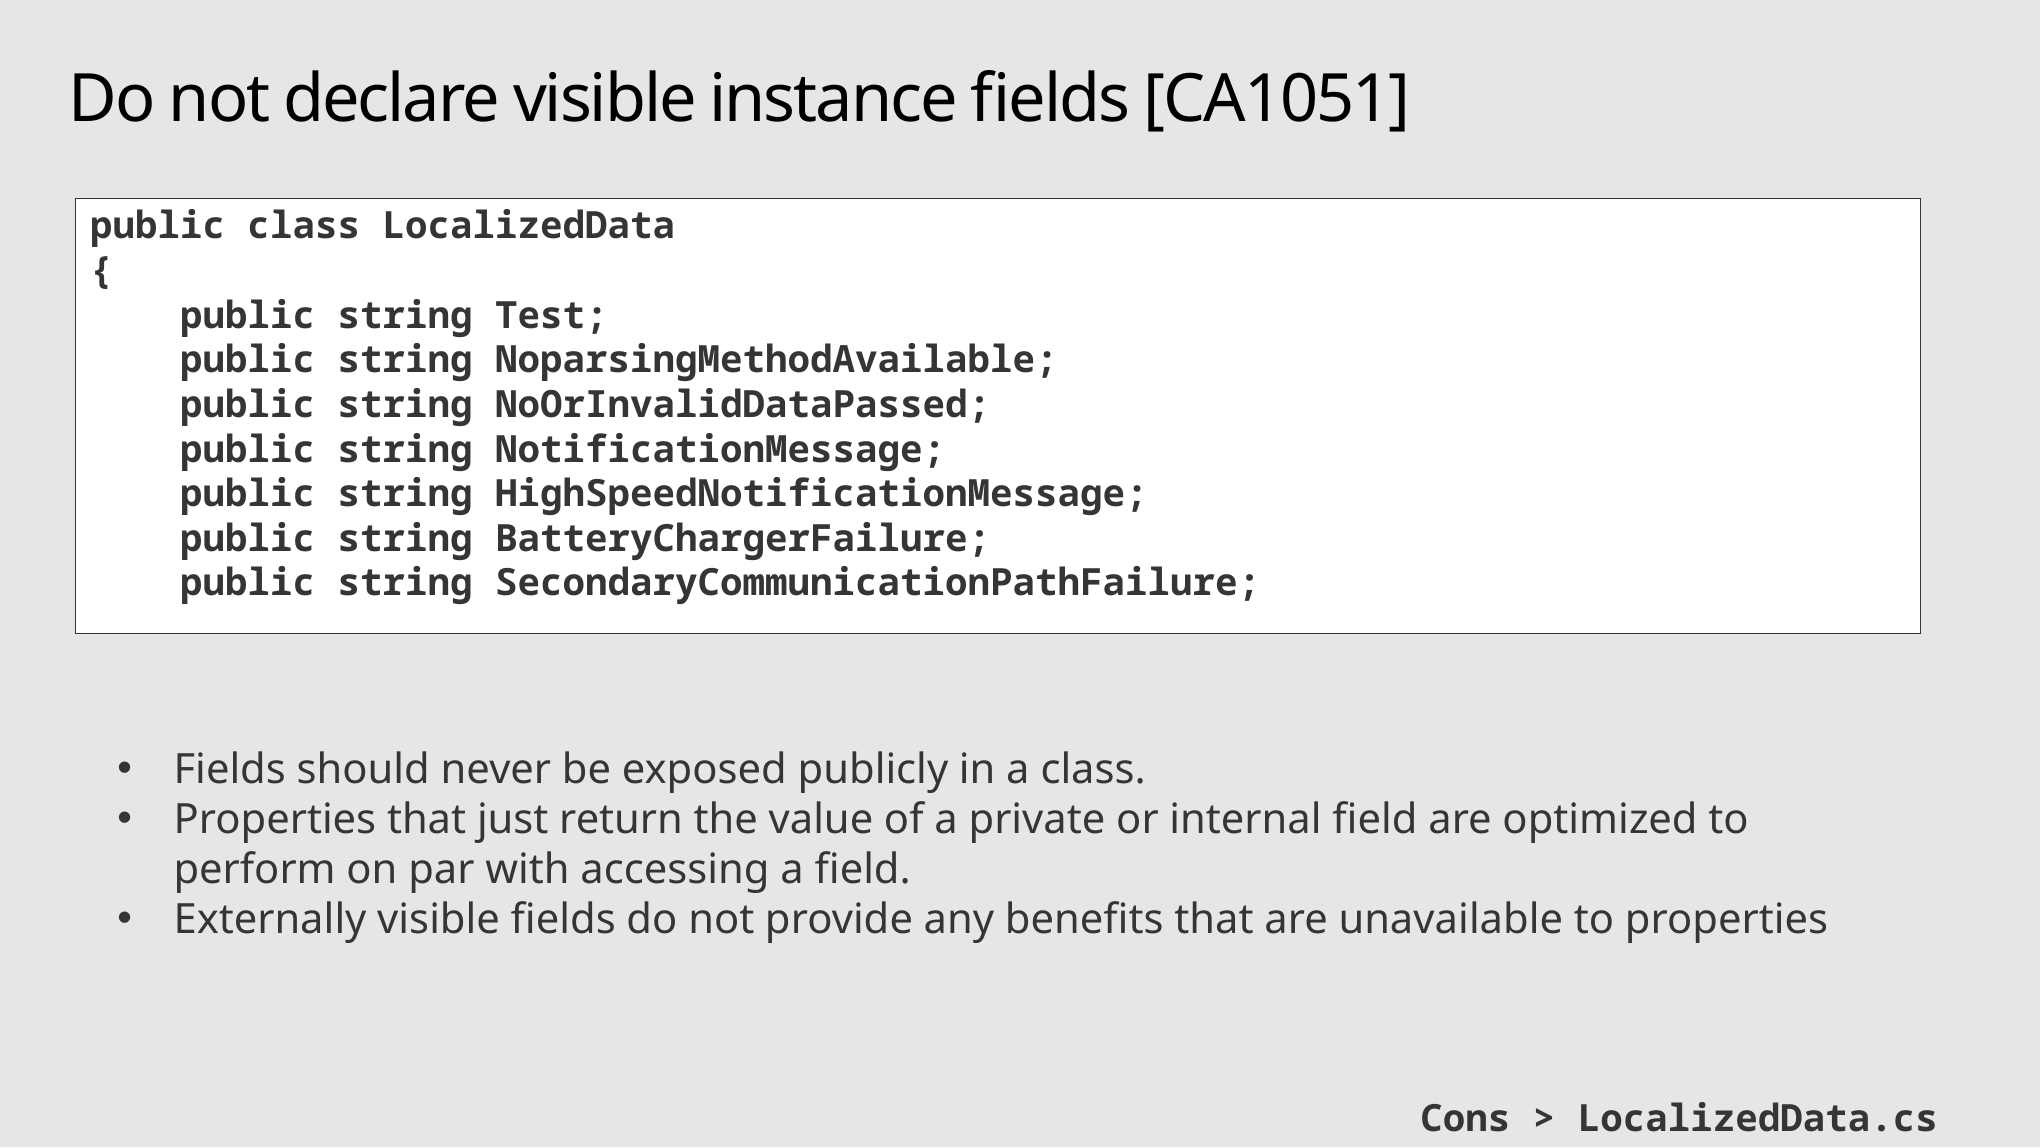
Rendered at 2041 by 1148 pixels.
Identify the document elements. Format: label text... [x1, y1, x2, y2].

text_box Cons > LocalizedData.cs [1405, 1086, 1953, 1147]
title Do not declare visible instance fields [CA1051] [45, 48, 1996, 199]
text_box Fields should never be exposed publicly in a class. Properties that just return the value of a private or internal field are optimized to perform on par with accessing a field. Externally visible fields do not provide any benefits that are unavailable to properties [102, 734, 1915, 950]
text_box public class LocalizedData { public string Test; public string NoparsingMethodAvailable; public string NoOrInvalidDataPassed; public string NotificationMessage; public string HighSpeedNotificationMessage; public string BatteryChargerFailure; public string SecondaryCommunicationPathFailure; [75, 198, 1921, 634]
